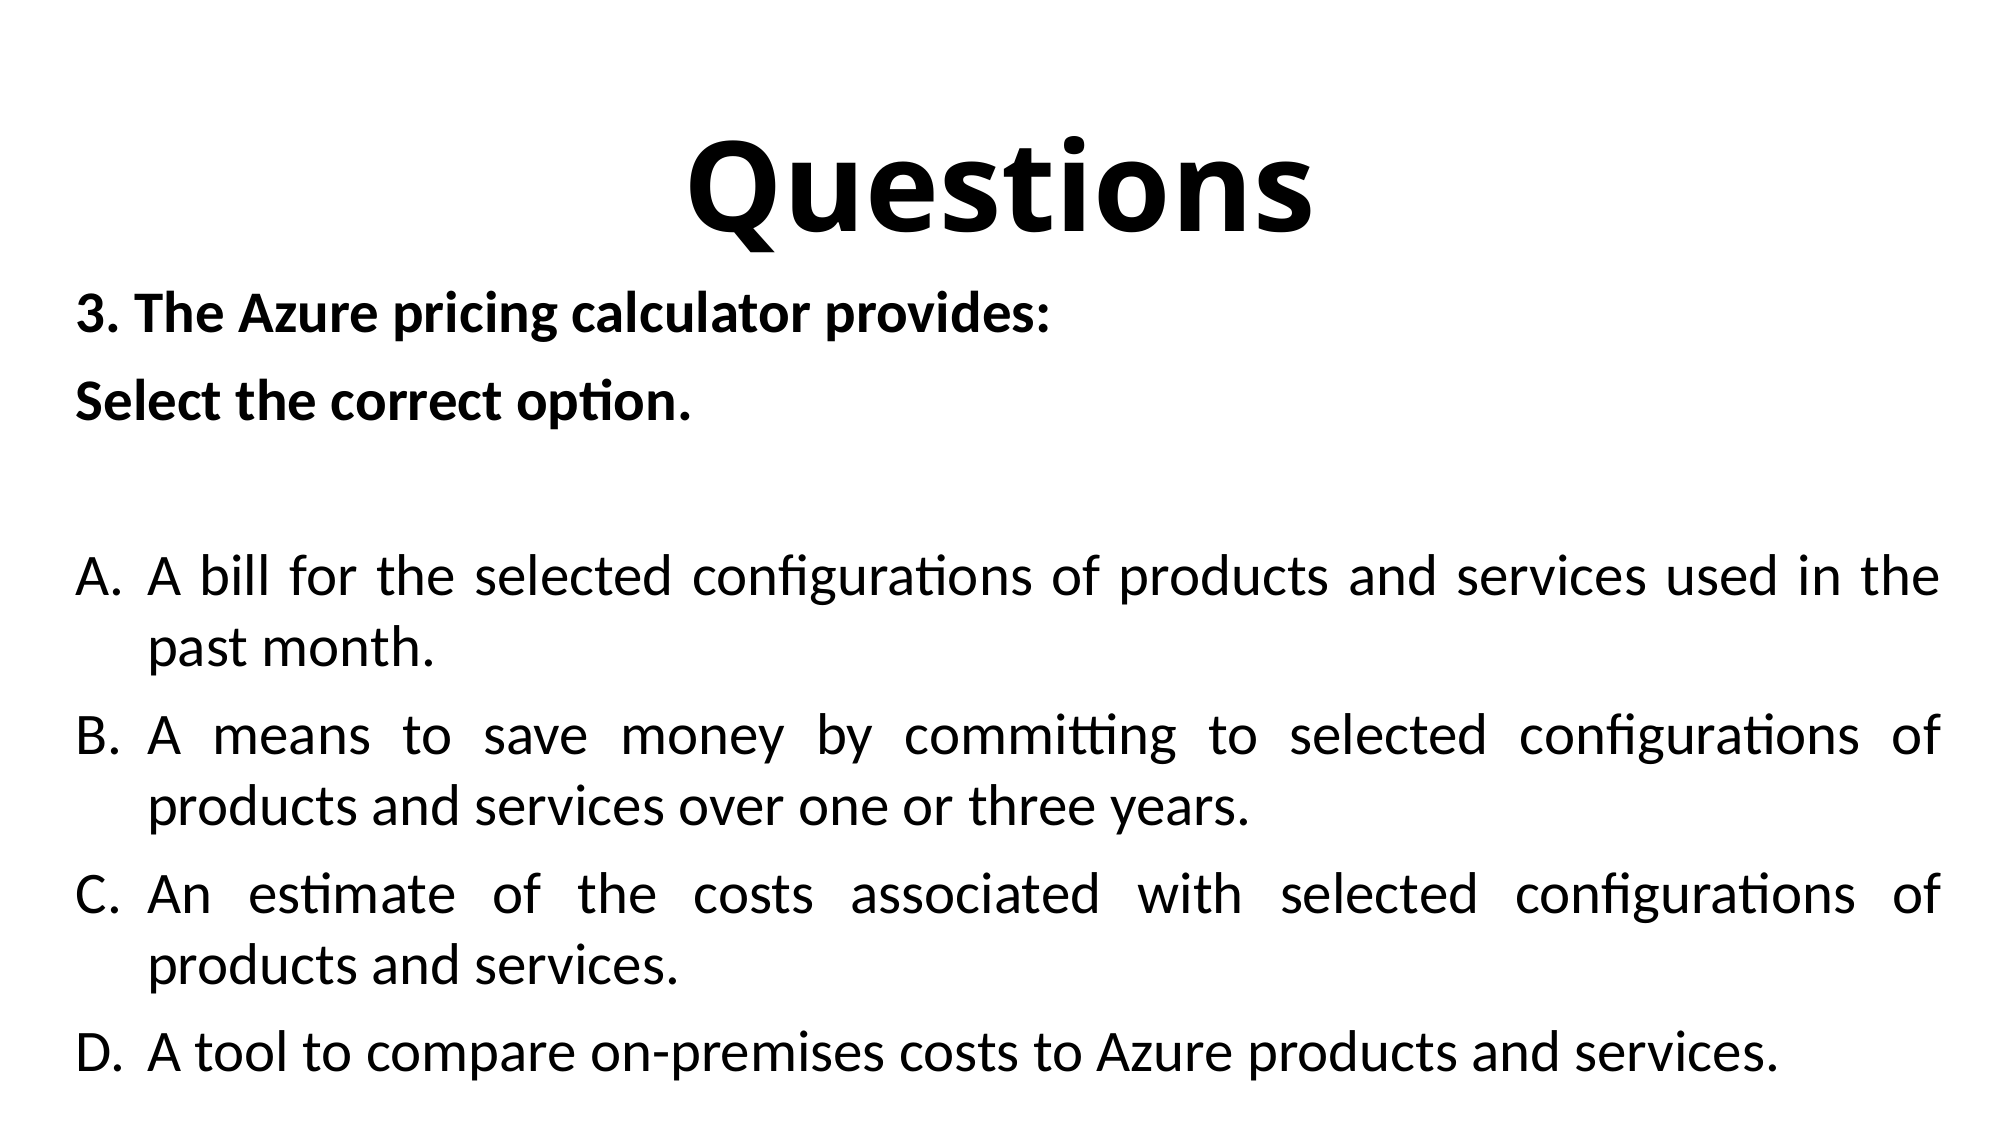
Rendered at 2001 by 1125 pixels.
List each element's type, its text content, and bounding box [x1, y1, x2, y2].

subtitle 3. The Azure pricing calculator provides: Select the correct option. A bill for the selected configurations of products and services used in the past month. A means to save money by committing to selected configurations of products and services over one or three years. An estimate of the costs associated with selected configurations of products and services. A tool to compare on-premises costs to Azure products and services. [60, 265, 1959, 1096]
title Questions [249, 80, 1750, 265]
